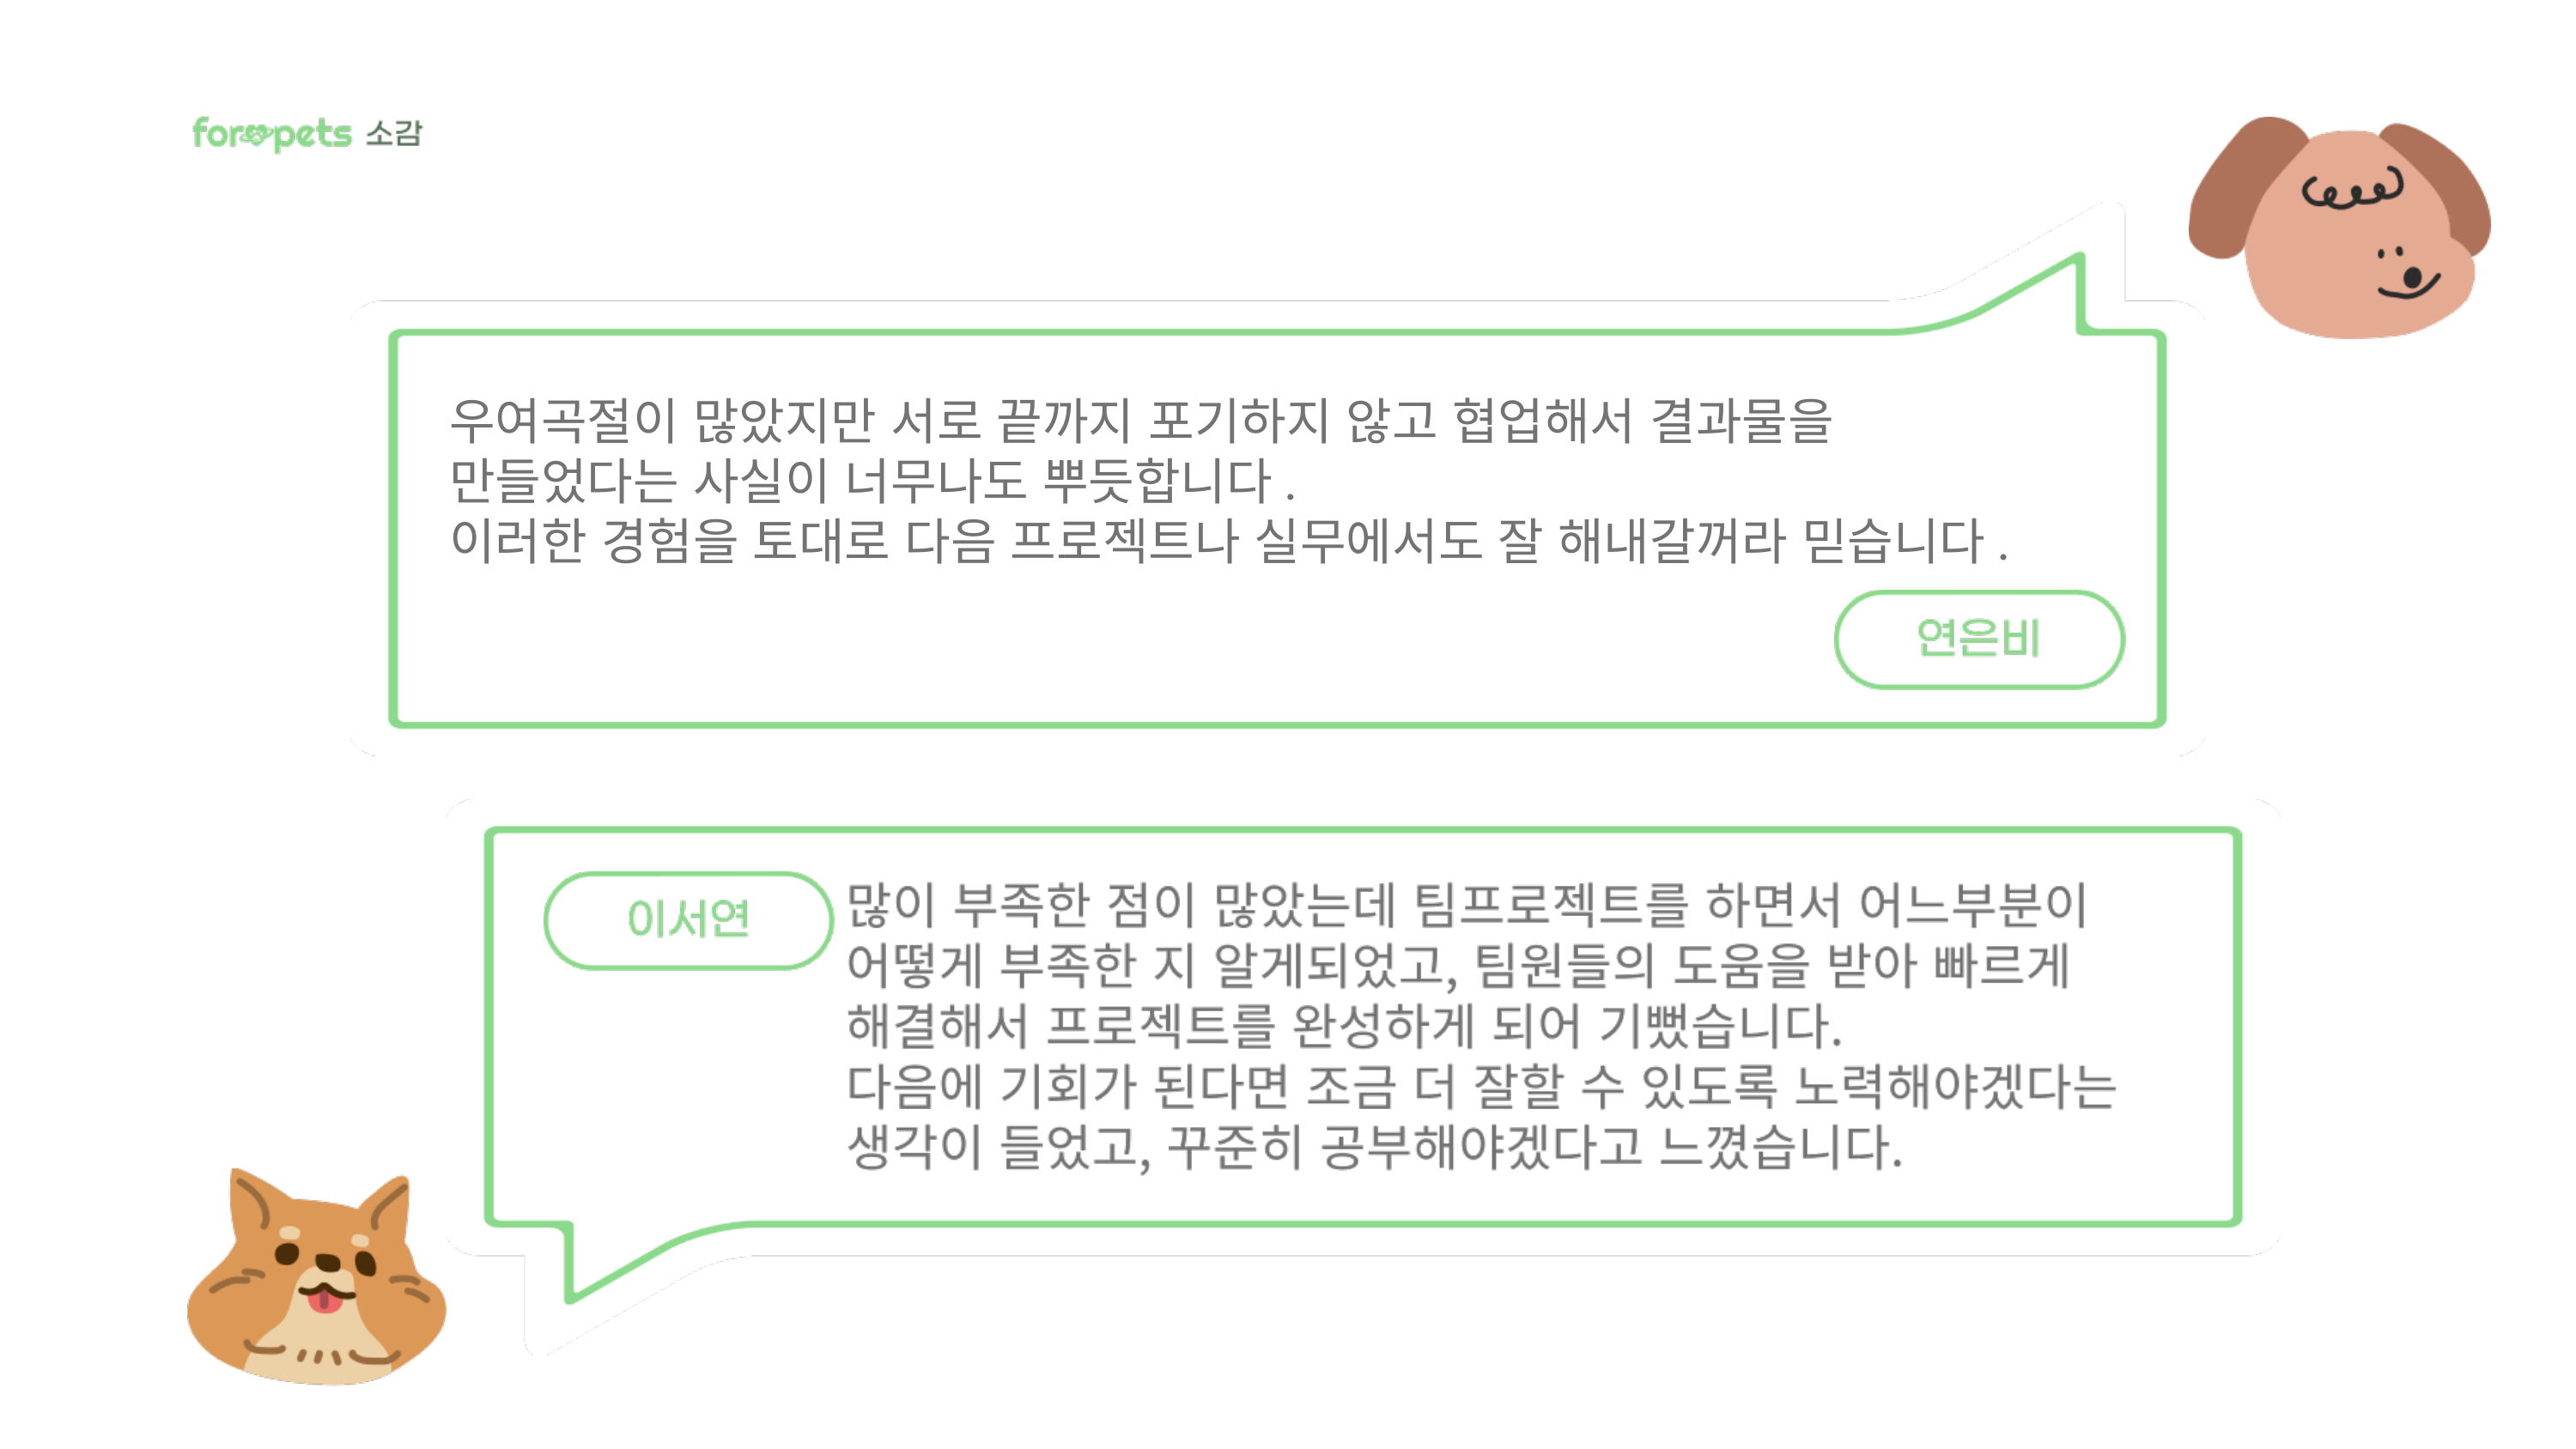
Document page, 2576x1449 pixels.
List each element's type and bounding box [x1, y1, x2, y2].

text_box [191, 114, 353, 156]
text_box [445, 798, 2281, 1355]
picture [597, 883, 769, 959]
text_box [543, 871, 829, 971]
text_box [185, 1161, 447, 1391]
picture [834, 861, 2145, 1197]
picture [1888, 603, 2059, 678]
text_box [2189, 117, 2491, 339]
text_box [1834, 590, 2126, 690]
picture [361, 112, 437, 173]
text_box [349, 202, 2206, 757]
